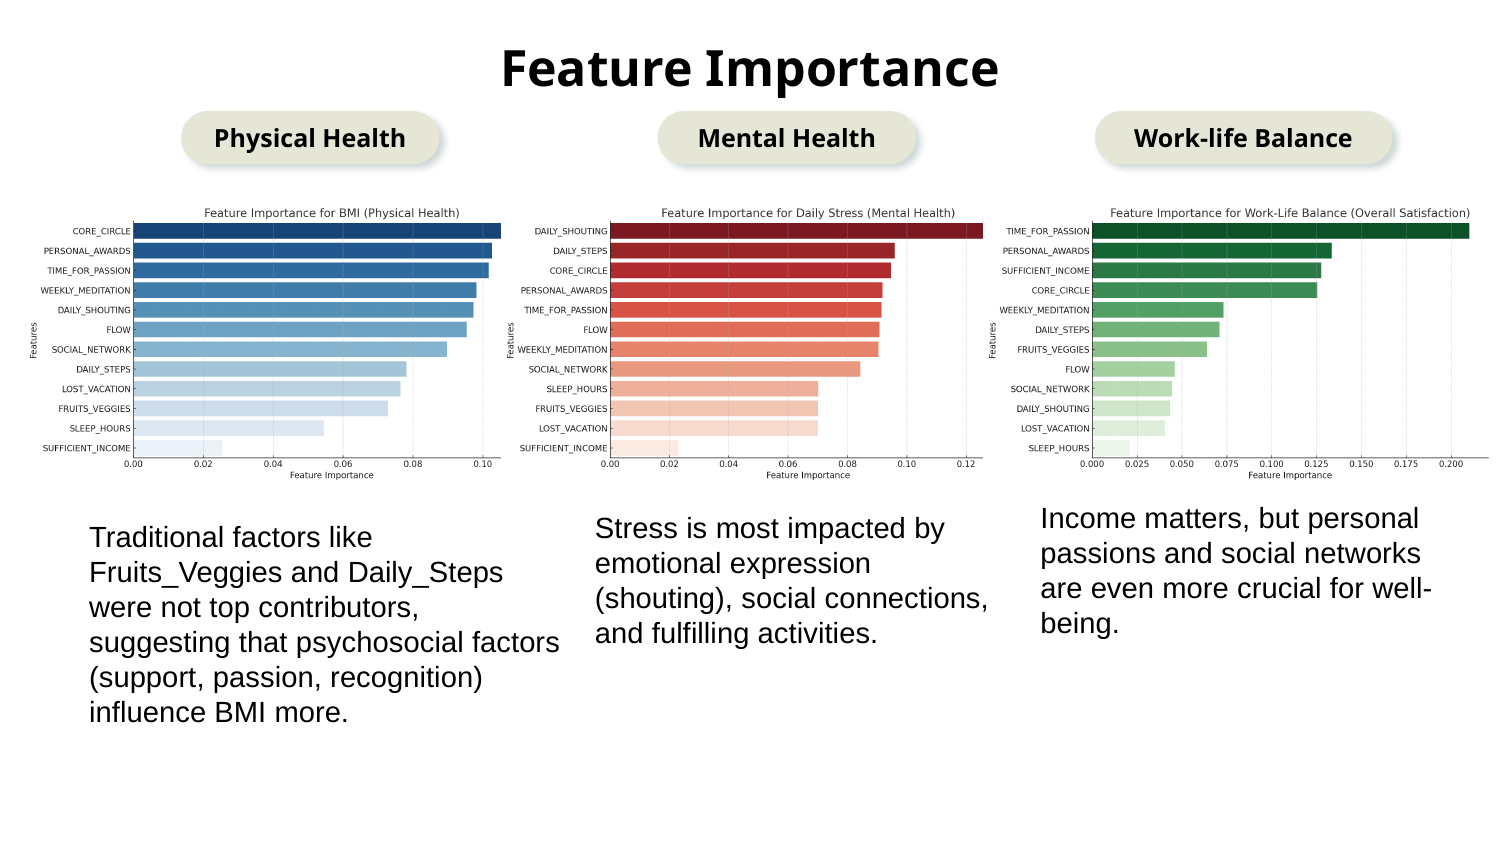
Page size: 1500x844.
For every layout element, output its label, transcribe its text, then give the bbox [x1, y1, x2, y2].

title Feature Importance [74, 21, 1426, 114]
text_box Traditional factors like Fruits_Veggies and Daily_Steps were not top contributors, suggesting that psychosocial factors (support, passion, recognition) influence BMI more. [74, 503, 579, 771]
text_box Physical Health [181, 111, 440, 165]
text_box Income matters, but personal passions and social networks are even more crucial for well-being. [1025, 493, 1471, 811]
text_box Stress is most impacted by emotional expression (shouting), social connections, and fulfilling activities. [579, 493, 1026, 820]
text_box Mental Health [657, 111, 917, 165]
text_box Work-life Balance [1094, 111, 1393, 165]
picture [24, 202, 1493, 485]
